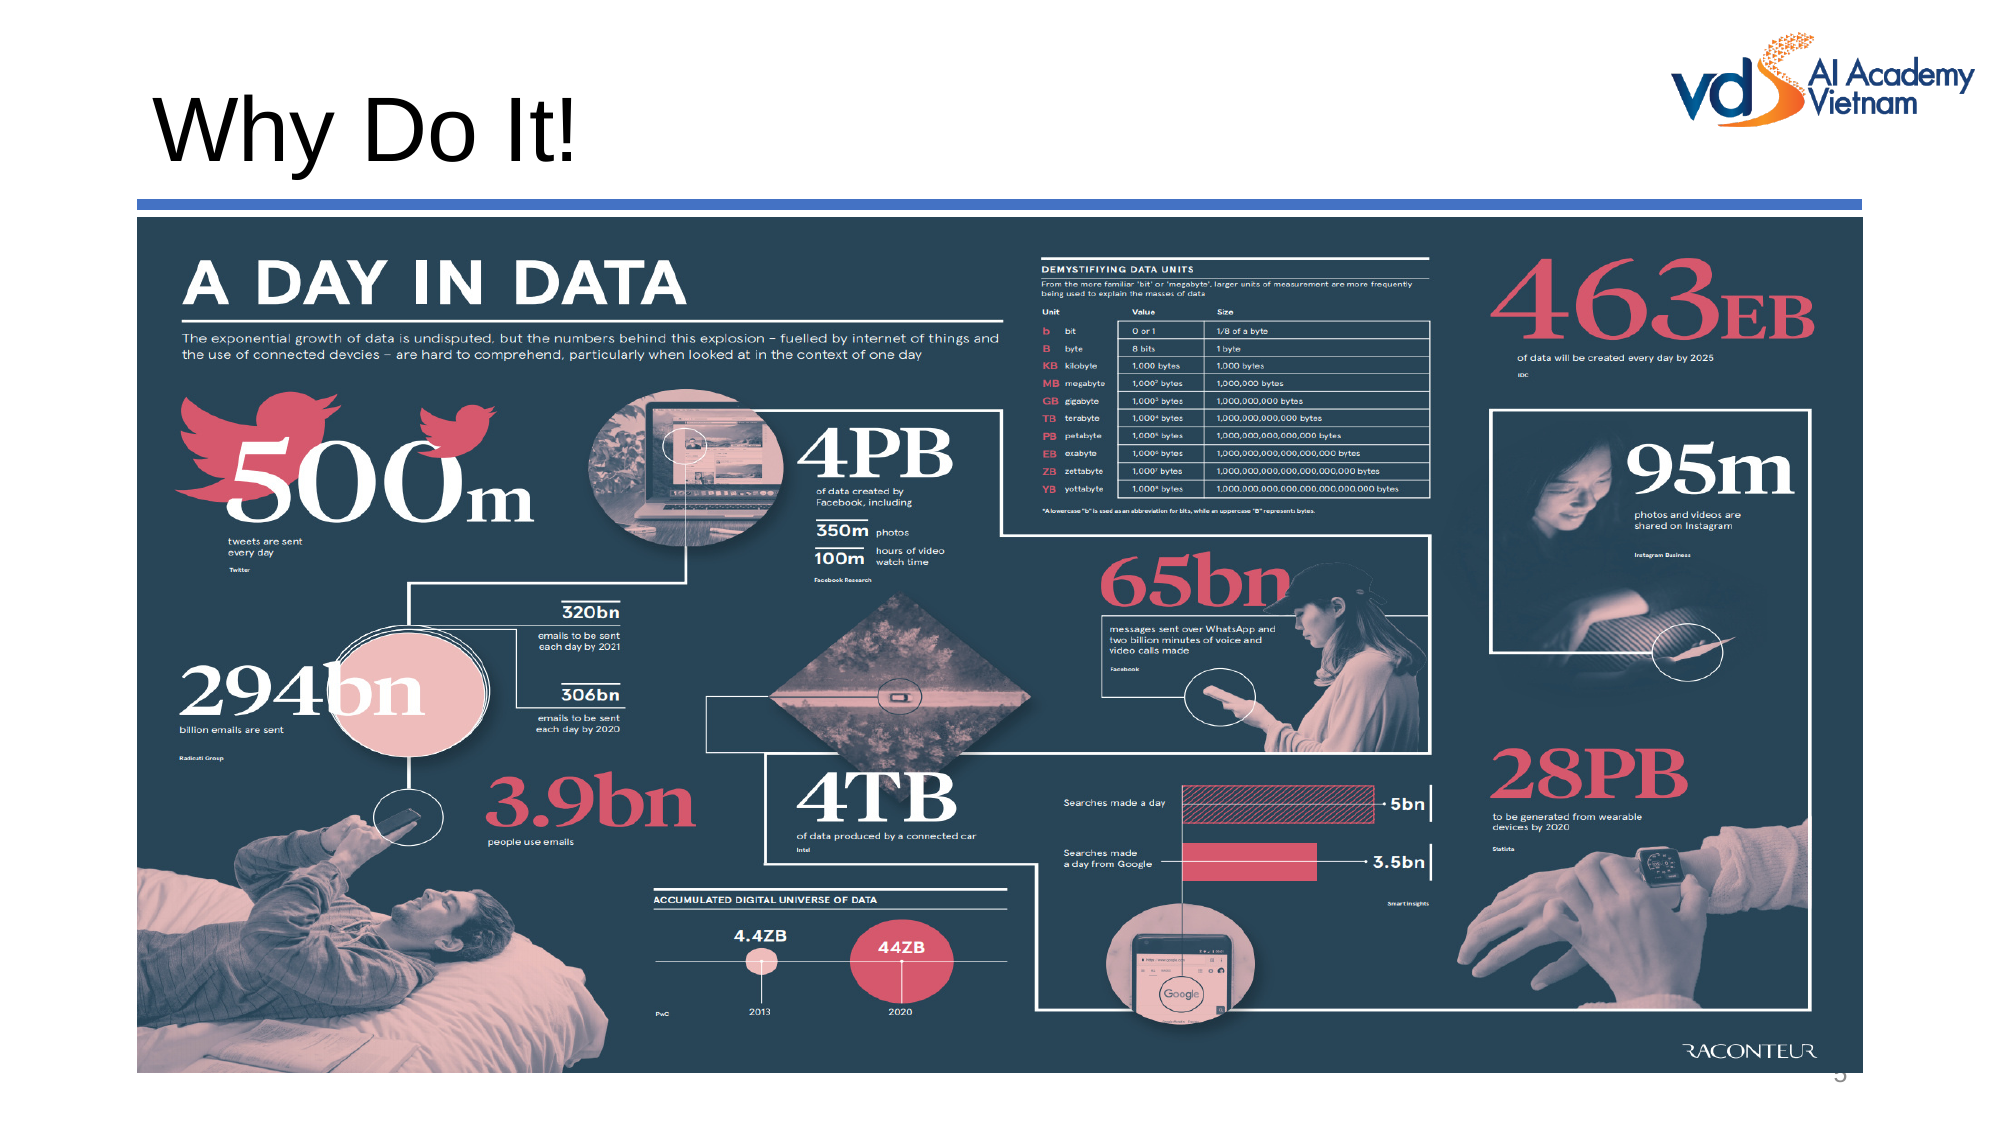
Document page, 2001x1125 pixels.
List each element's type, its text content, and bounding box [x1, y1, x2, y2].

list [137, 217, 1863, 1073]
slide_number 5 [1412, 1073, 1863, 1103]
title Why Do It! [137, 59, 1863, 204]
picture [1671, 32, 1975, 127]
